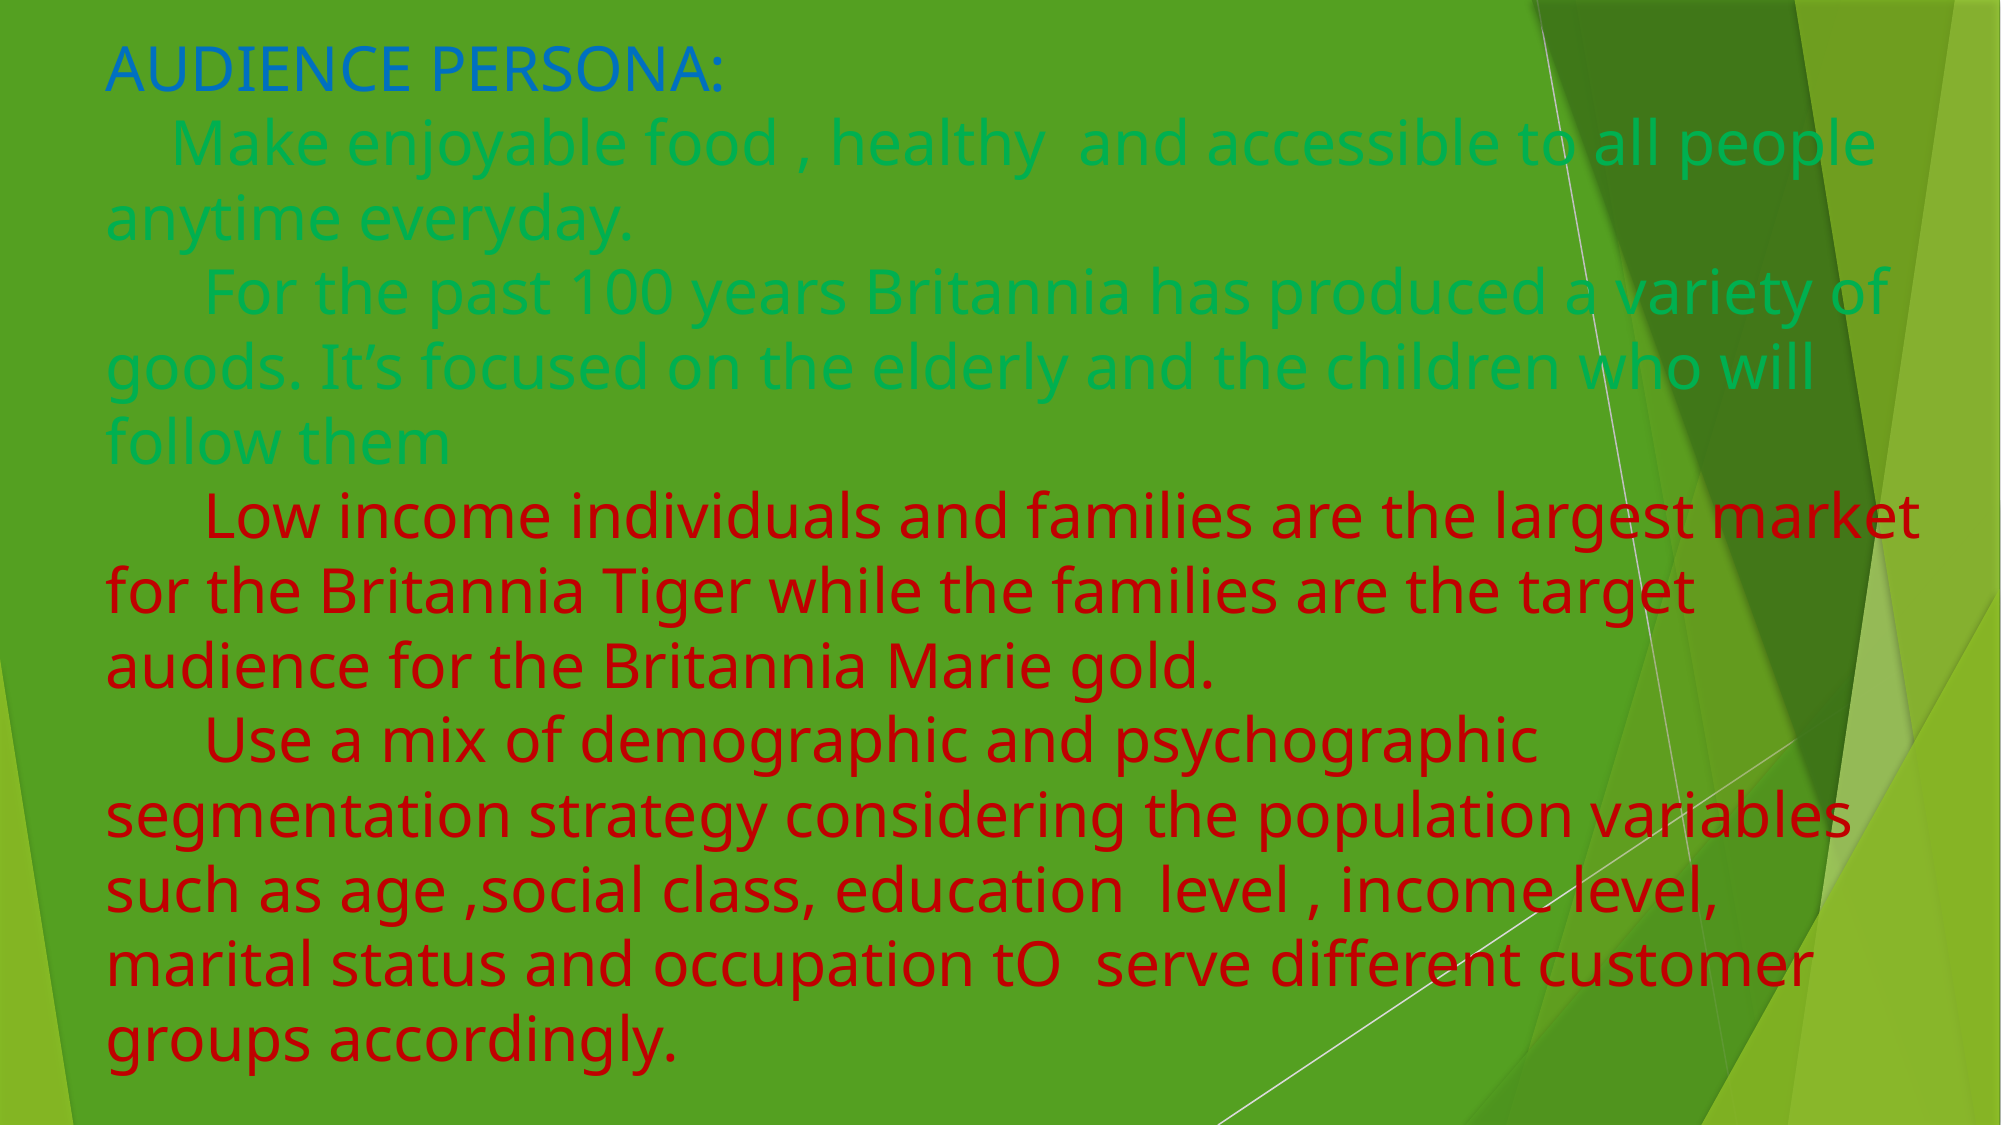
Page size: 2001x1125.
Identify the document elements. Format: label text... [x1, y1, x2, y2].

title AUDIENCE PERSONA: Make enjoyable food , healthy and accessible to all people anytime everyday. For the past 100 years Britannia has produced a variety of goods. It’s focused on the elderly and the children who will follow them Low income individuals and families are the largest market for the Britannia Tiger while the families are the target audience for the Britannia Marie gold. Use a mix of demographic and psychographic segmentation strategy considering the population variables such as age ,social class, education level , income level, marital status and occupation tO serve different customer groups accordingly. [90, 21, 1946, 1082]
list [111, 354, 1522, 992]
